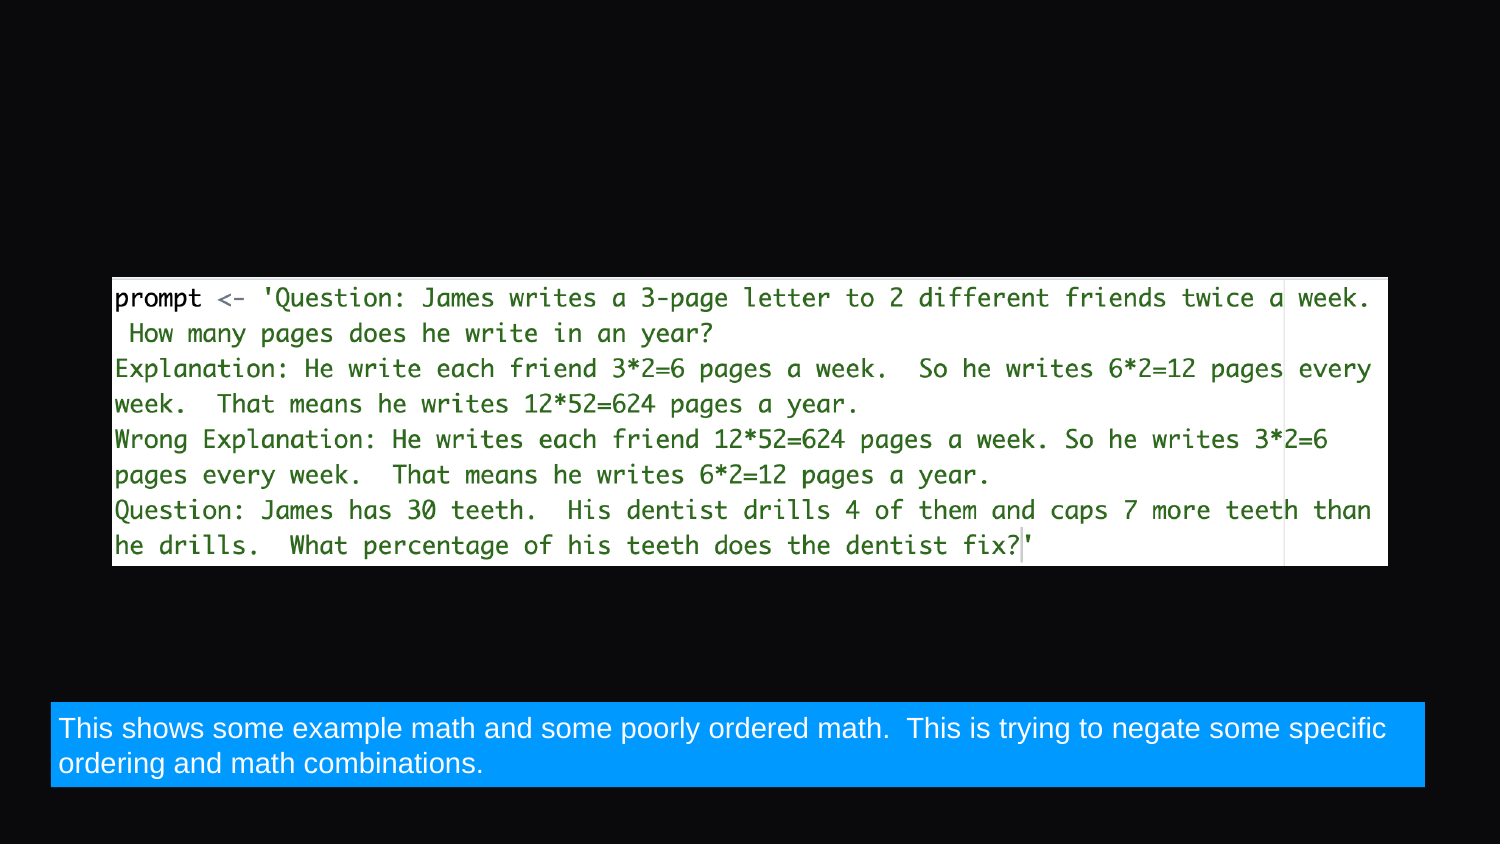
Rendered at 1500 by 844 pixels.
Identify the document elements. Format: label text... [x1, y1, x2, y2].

text_box This shows some example math and some poorly ordered math. This is trying to negate some specific ordering and math combinations. [50, 702, 1425, 788]
picture [112, 277, 1388, 567]
